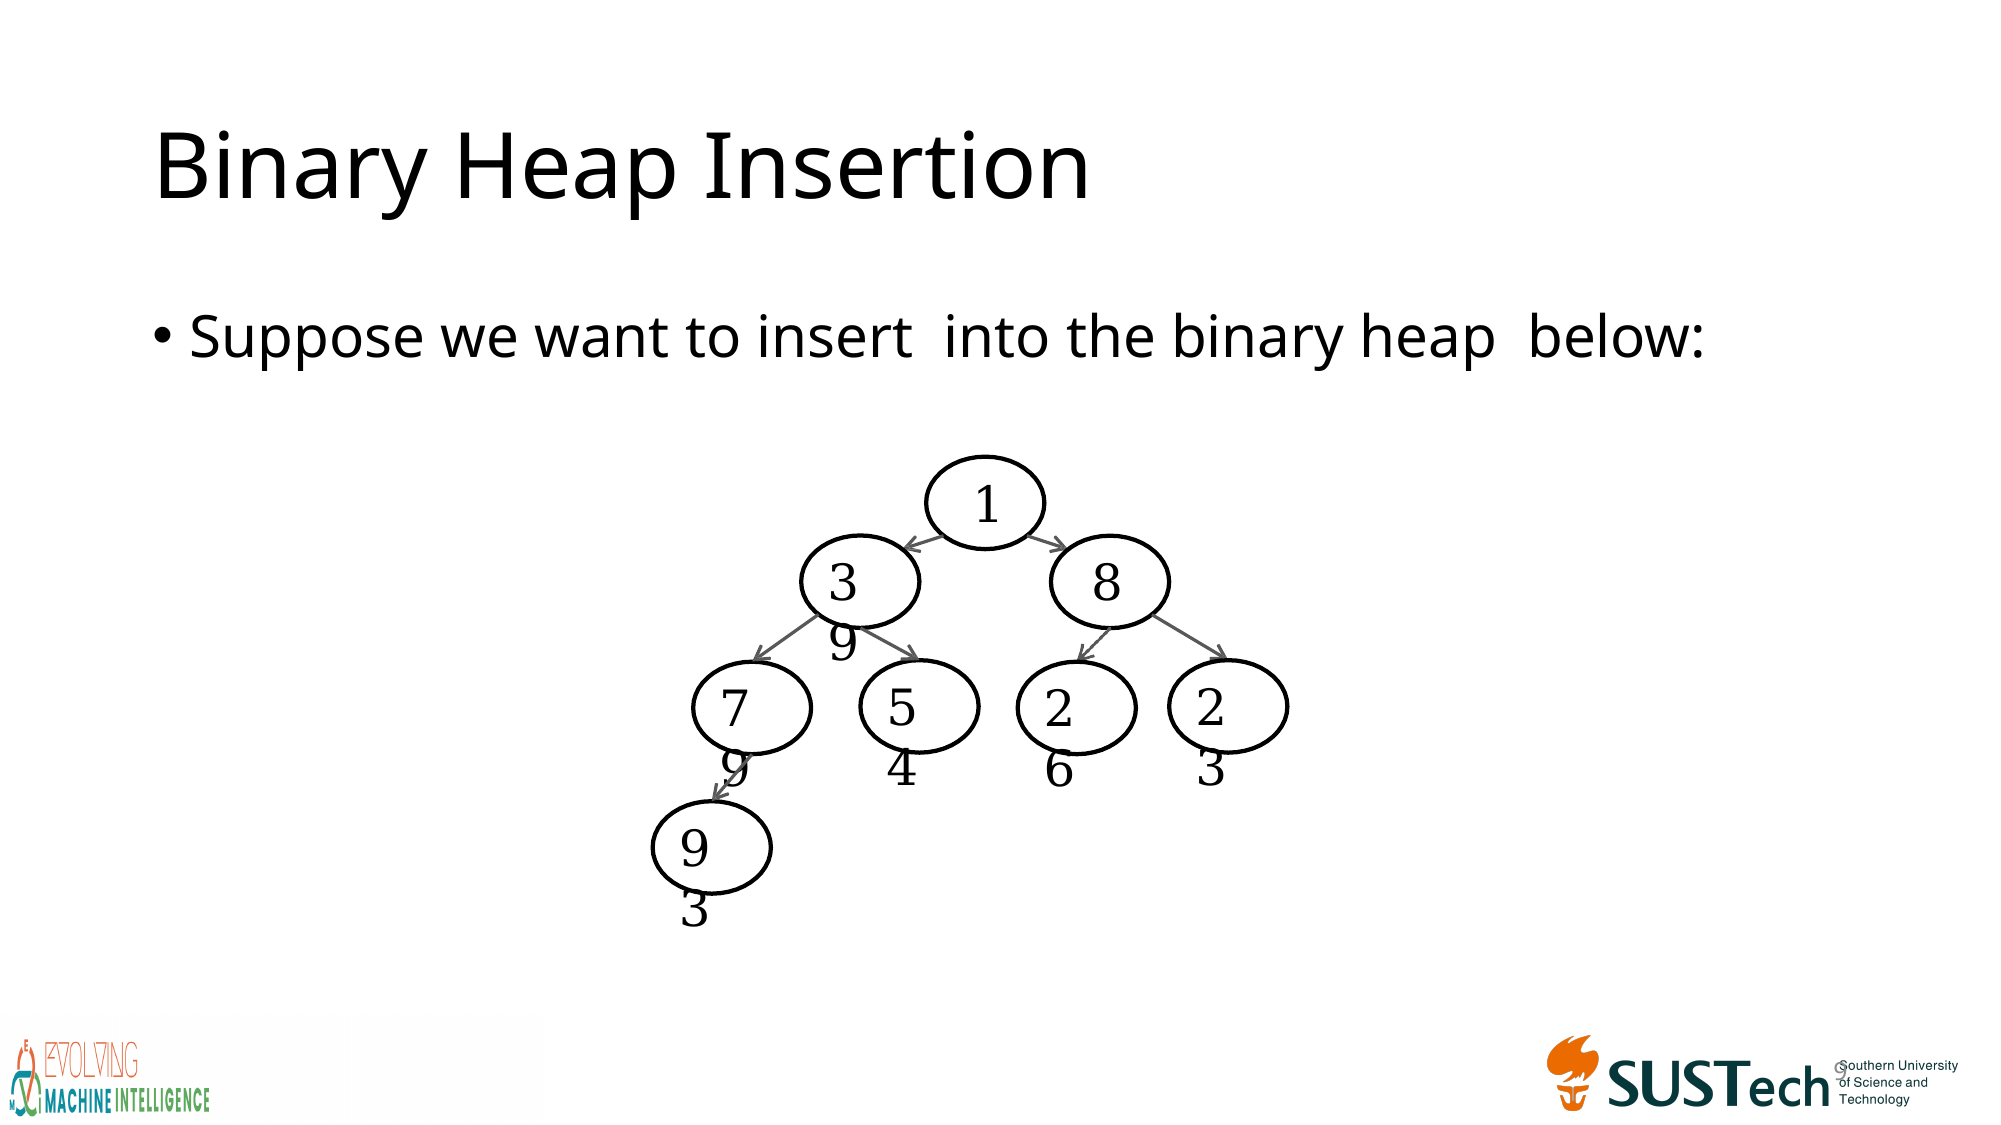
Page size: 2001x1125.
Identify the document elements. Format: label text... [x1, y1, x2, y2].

text_box [902, 534, 944, 553]
text_box [693, 661, 812, 750]
title Binary Heap Insertion [137, 59, 1863, 278]
text_box [752, 613, 820, 662]
text_box [1076, 627, 1112, 662]
picture [1547, 1035, 1958, 1111]
text_box [652, 801, 771, 890]
text_box [801, 535, 920, 624]
picture [0, 1012, 547, 1125]
text_box 23 [1193, 673, 1253, 796]
text_box [1026, 534, 1068, 554]
text_box [1151, 613, 1229, 661]
text_box 1 [970, 469, 1030, 532]
text_box [1169, 660, 1288, 749]
text_box [1050, 535, 1170, 629]
text_box [1017, 661, 1136, 750]
slide_number 9 [1412, 1042, 1863, 1103]
text_box [926, 456, 1045, 550]
text_box 54 [884, 673, 944, 796]
text_box 79 [717, 674, 777, 797]
text_box [711, 753, 754, 802]
text_box 26 [1041, 674, 1102, 797]
text_box [860, 660, 979, 749]
text_box 39 [825, 548, 885, 671]
text_box 93 [676, 814, 737, 937]
text_box [859, 626, 920, 661]
text_box 8 [1088, 548, 1121, 611]
